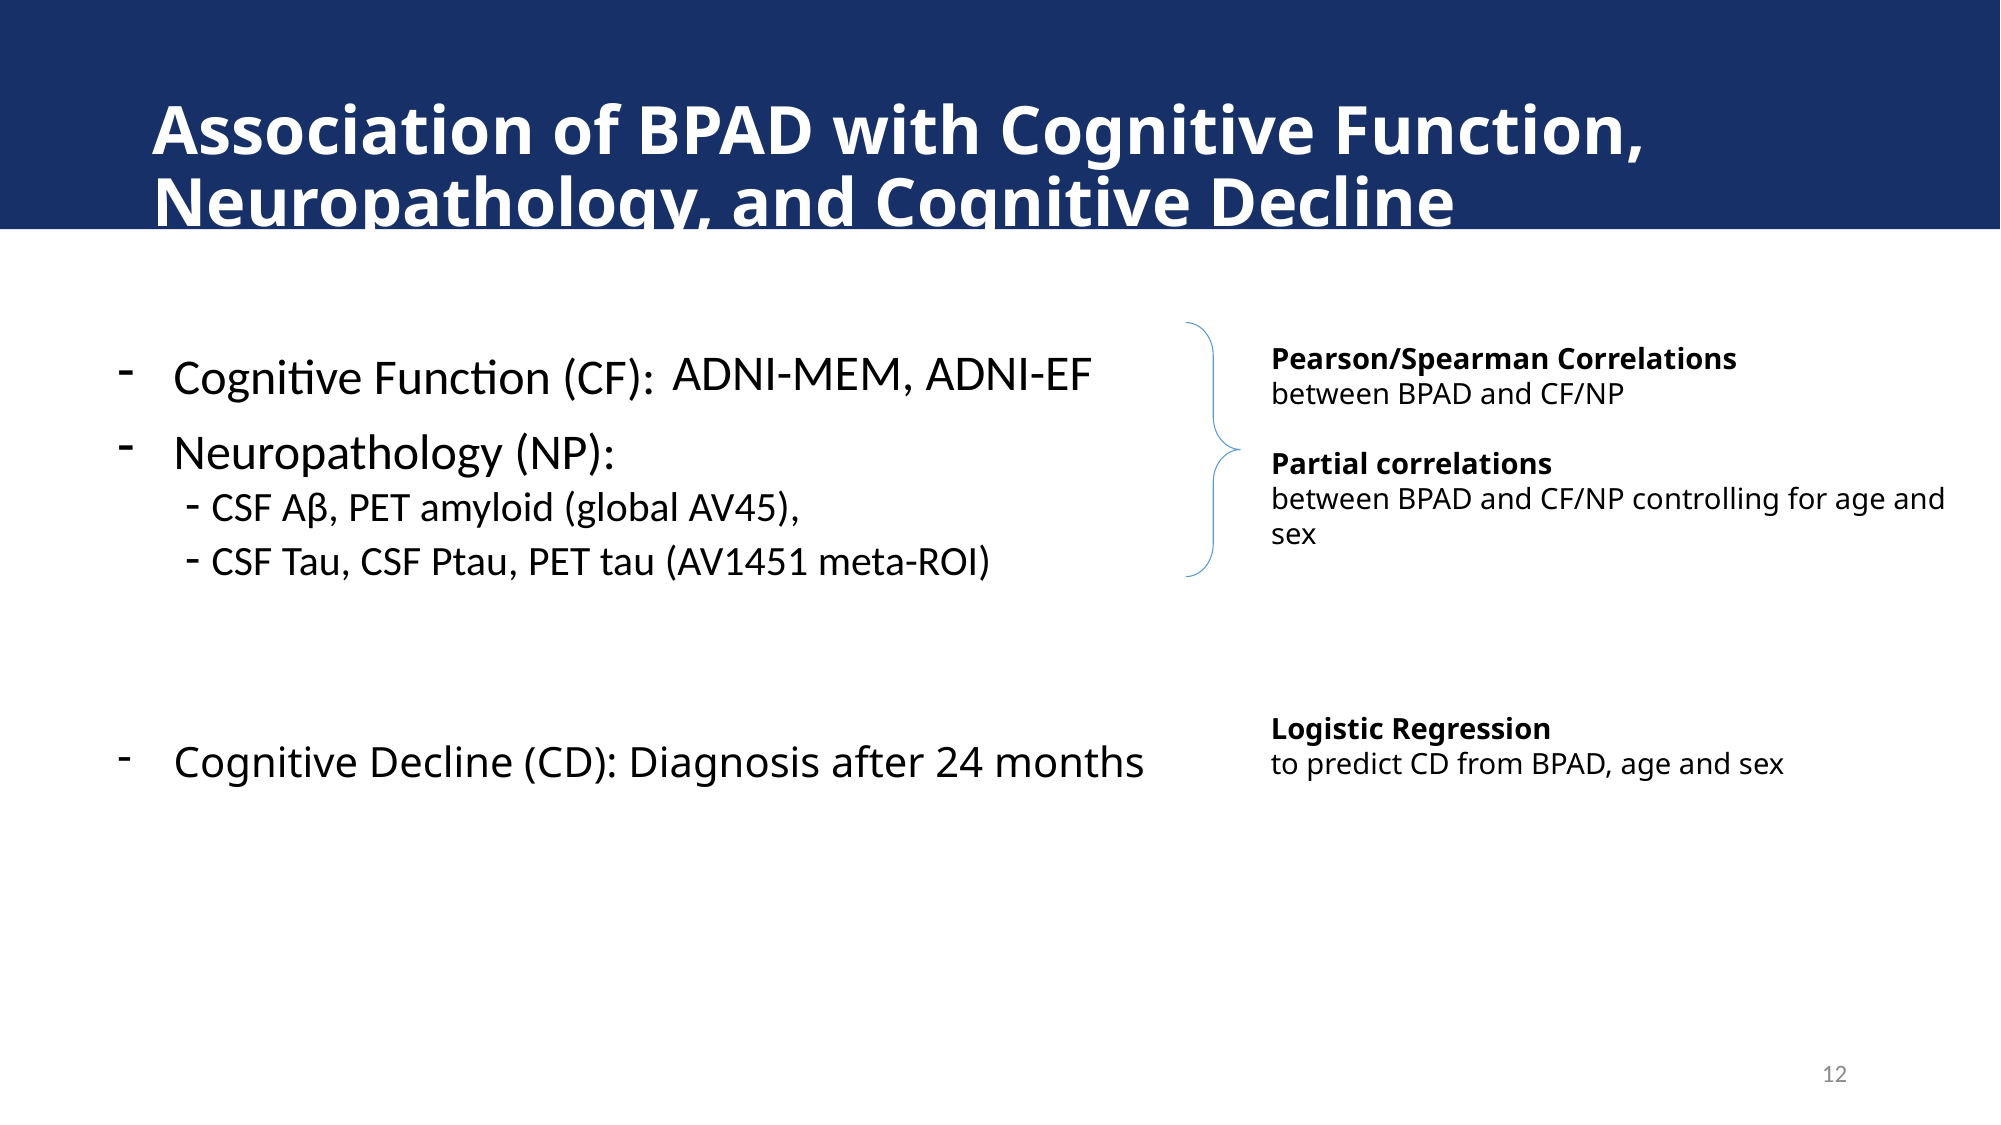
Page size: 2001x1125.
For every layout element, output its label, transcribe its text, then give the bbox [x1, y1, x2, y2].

text_box - CSF Aβ, PET amyloid (global AV45), - CSF Tau, CSF Ptau, PET tau (AV1451 meta-ROI) [170, 471, 1171, 594]
list Cognitive Function (CF): Neuropathology (NP): Cognitive Decline (CD): Diagnosis after 24 months [102, 263, 1898, 988]
text_box Logistic Regression to predict CD from BPAD, age and sex [1256, 702, 1964, 788]
slide_number 12 [1412, 1042, 1863, 1103]
text_box ADNI-MEM, ADNI-EF [657, 339, 1109, 409]
text_box Pearson/Spearman Correlations between BPAD and CF/NP Partial correlations between BPAD and CF/NP controlling for age and sex [1256, 332, 1964, 558]
text_box [1185, 321, 1241, 578]
title Association of BPAD with Cognitive Function, Neuropathology, and Cognitive Decline [137, 59, 1863, 278]
